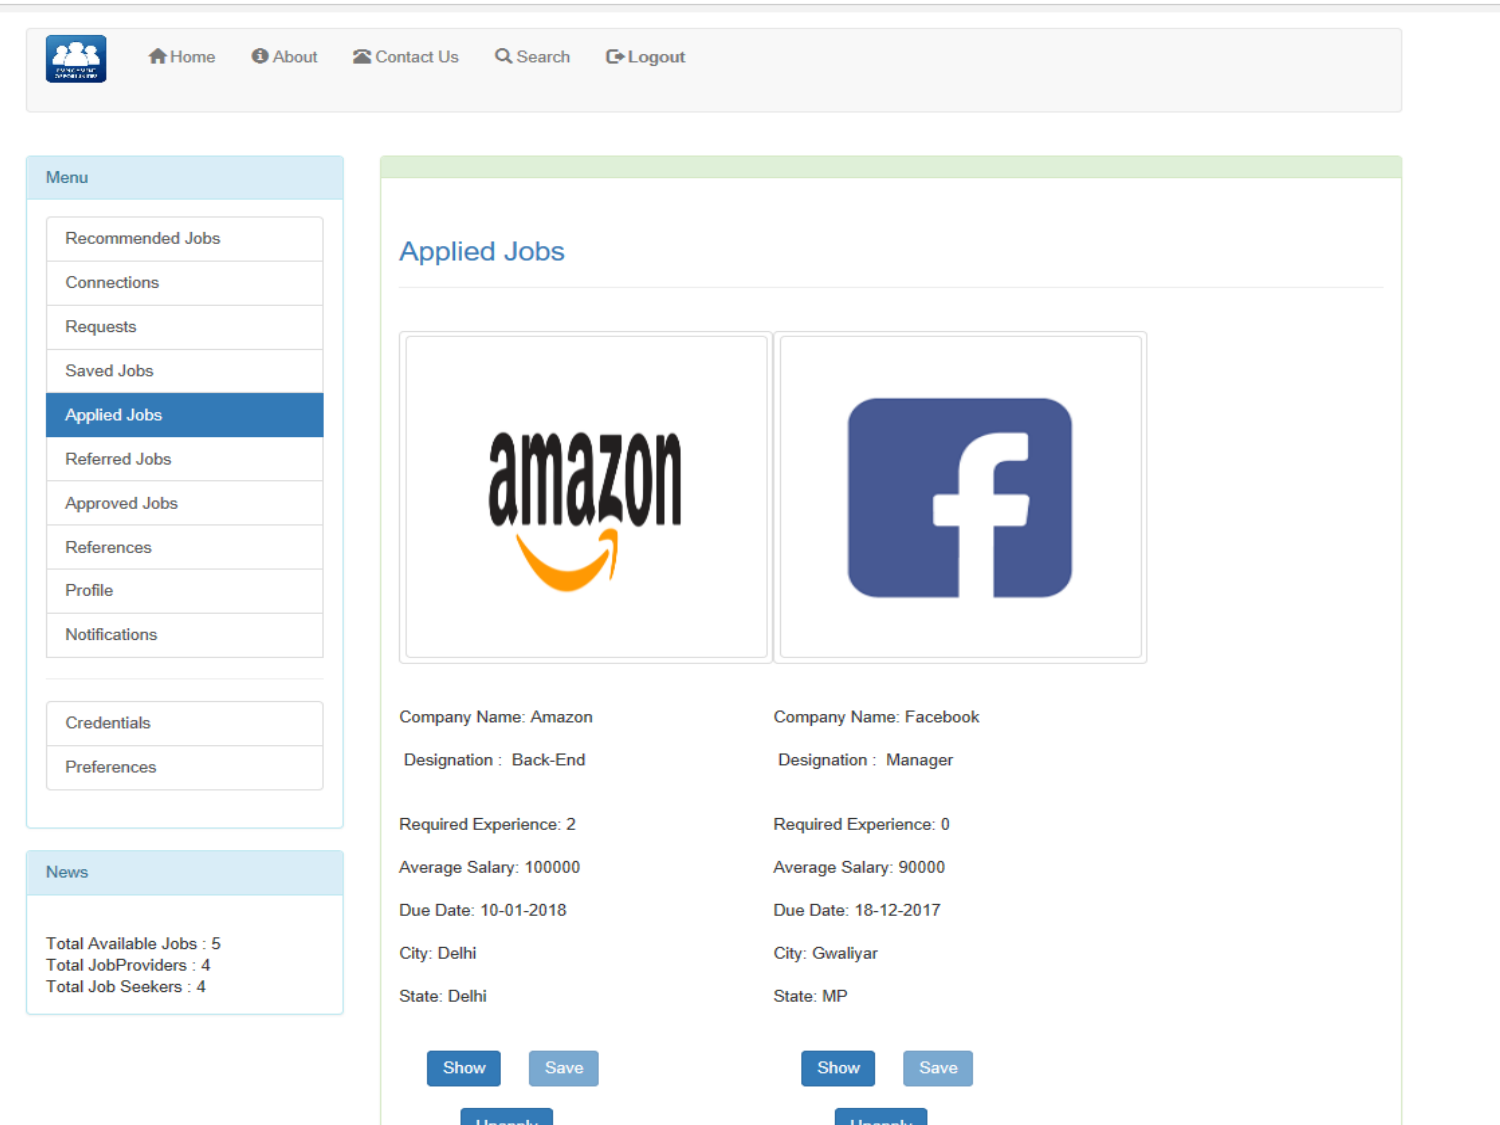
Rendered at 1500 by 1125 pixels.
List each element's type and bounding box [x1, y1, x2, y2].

list [0, 0, 1500, 1125]
